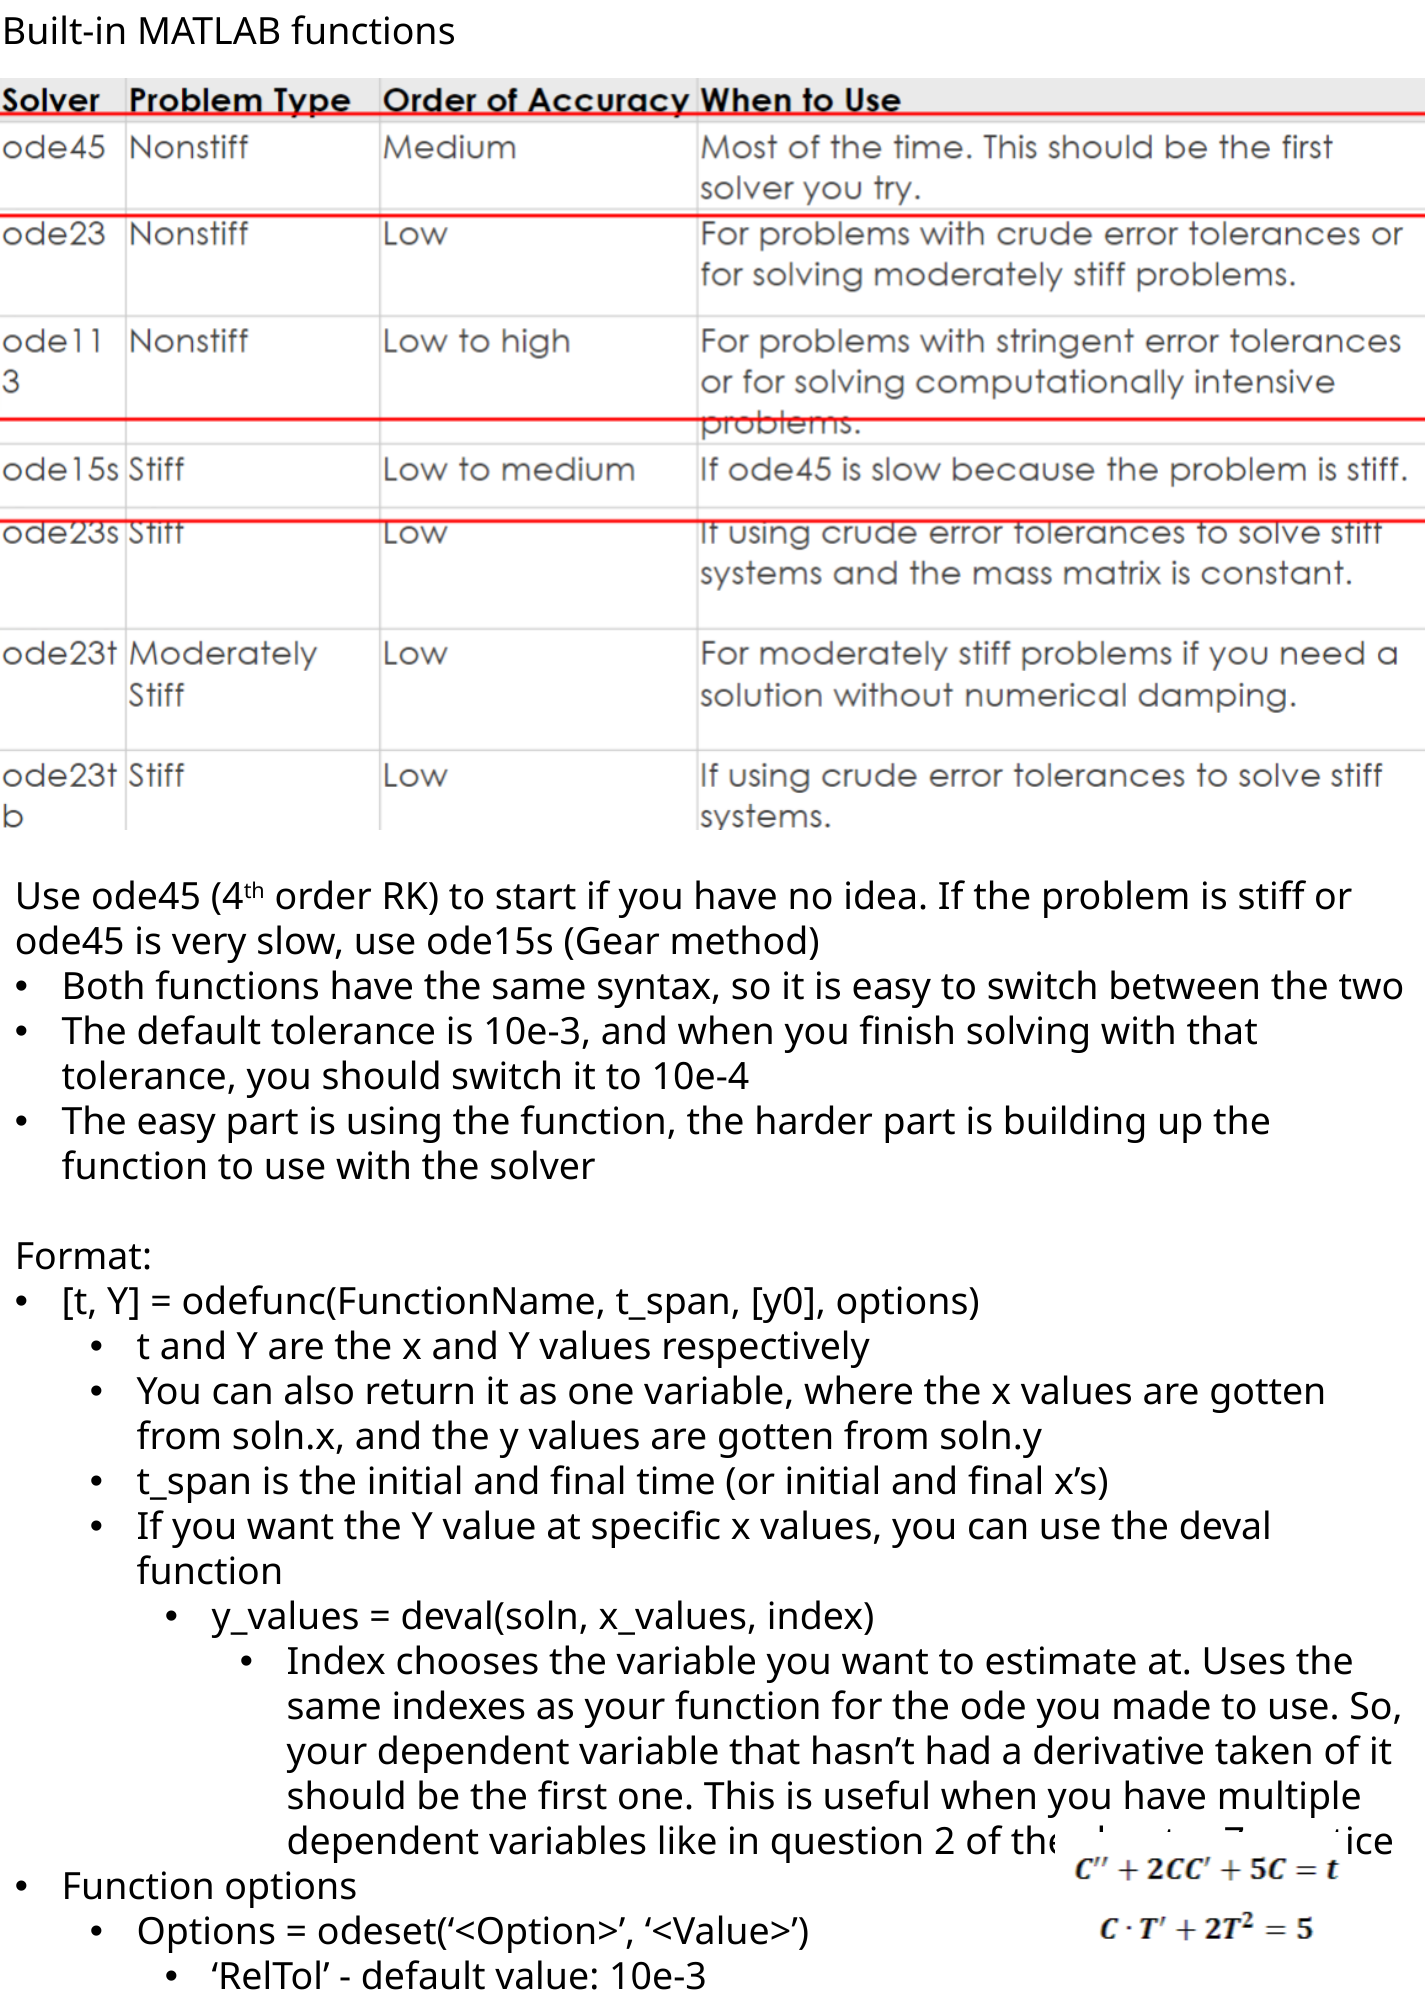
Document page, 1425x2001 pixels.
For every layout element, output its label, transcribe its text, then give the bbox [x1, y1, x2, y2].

text_box Built-in MATLAB functions [0, 0, 471, 60]
picture [1054, 1832, 1349, 1951]
text_box Use ode45 (4th order RK) to start if you have no idea. If the problem is stiff or ode45 is very slow, use ode15s (Gear method) Both functions have the same syntax, so it is easy to switch between the two The default tolerance is 10e-3, and when you finish solving with that tolerance, you should switch it to 10e-4 The easy part is using the function, the harder part is building up the function to use with the solver Format: [t, Y] = odefunc(FunctionName, t_span, [y0], options) t and Y are the x and Y values respectively You can also return it as one variable, where the x values are gotten from soln.x, and the y values are gotten from soln.y t_span is the initial and final time (or initial and final x’s) If you want the Y value at specific x values, you can use the deval function y_values = deval(soln, x_values, index) Index chooses the variable you want to estimate at. Uses the same indexes as your function for the ode you made to use. So, your dependent variable that hasn’t had a derivative taken of it should be the first one. This is useful when you have multiple dependent variables like in question 2 of the chapter 7 practice Function options Options = odeset(‘<Option>’, ‘<Value>’) ‘RelTol’ - default value: 10e-3 ‘AbsTol’ – default value: 10e-6 [0, 865, 1425, 2000]
picture [0, 78, 1425, 831]
